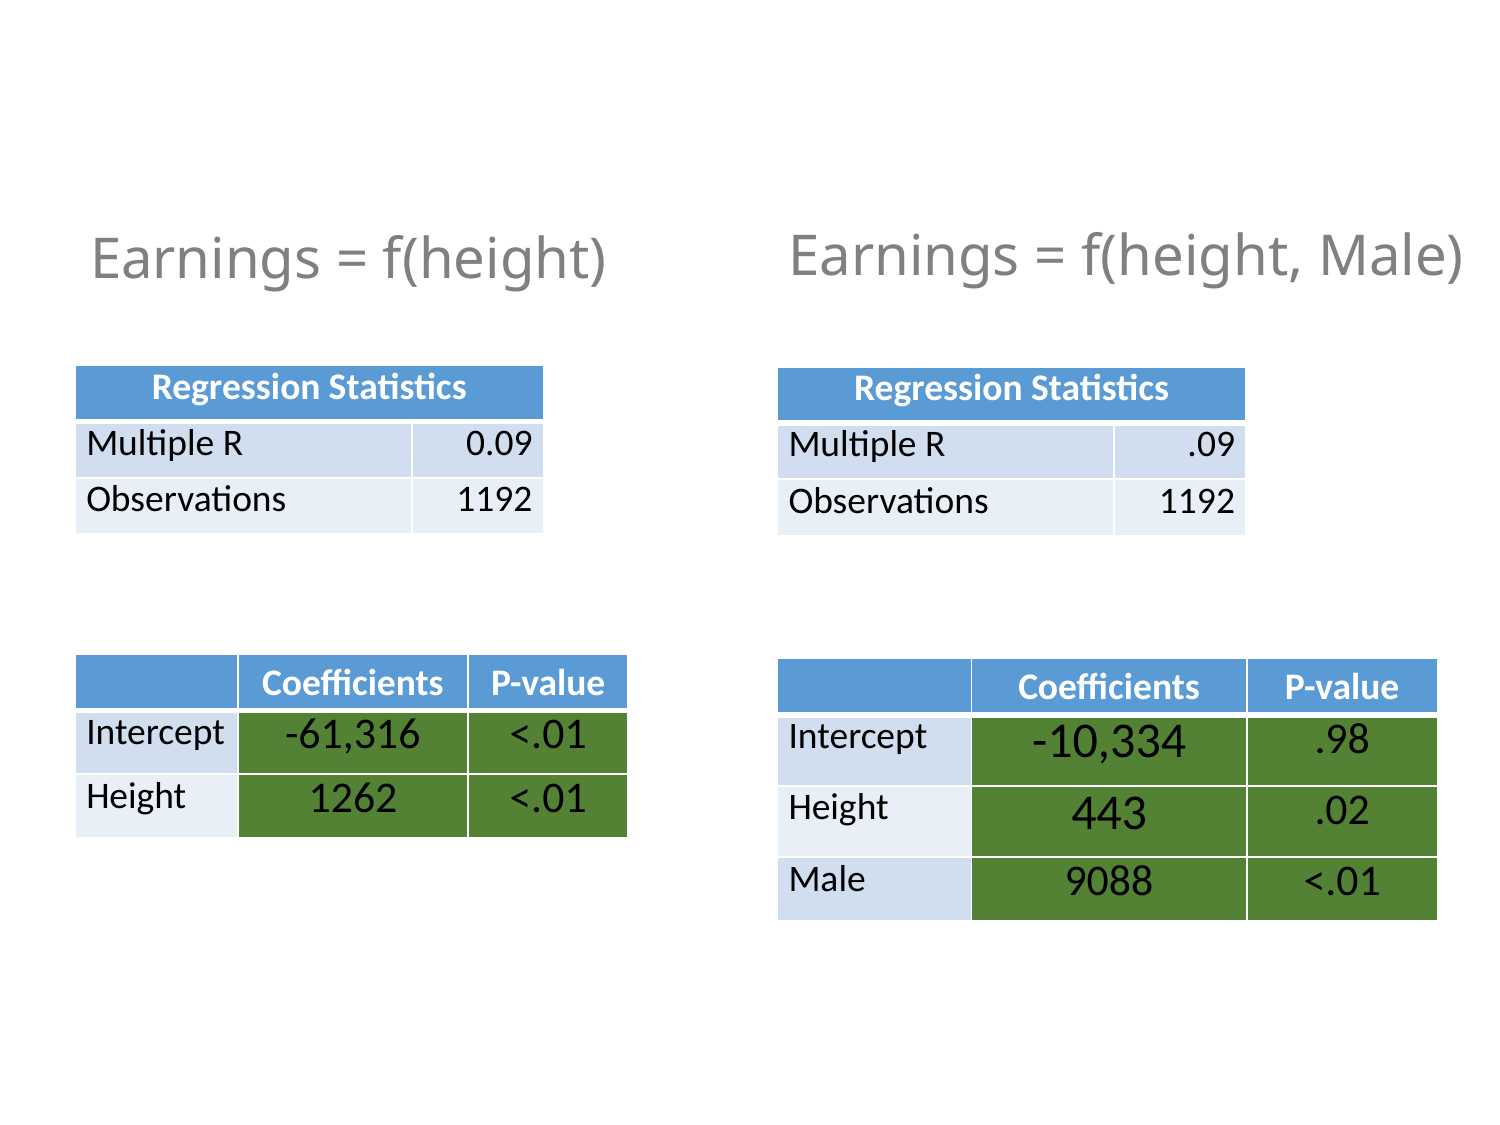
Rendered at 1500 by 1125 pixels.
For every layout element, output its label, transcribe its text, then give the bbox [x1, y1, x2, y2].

table_cell Height [76, 775, 237, 837]
table_cell <.01 [469, 775, 627, 837]
table_header Regression Statistics [76, 366, 543, 419]
table_cell <.01 [1248, 858, 1437, 920]
table_cell 443 [972, 787, 1246, 856]
table_header Coefficients [972, 659, 1246, 712]
table_cell 9088 [972, 858, 1246, 920]
table_header [76, 655, 237, 708]
table_header Coefficients [239, 655, 467, 708]
table_cell Multiple R [76, 424, 411, 477]
table_cell Intercept [778, 718, 971, 785]
table_cell Height [778, 787, 971, 856]
table_cell 0.09 [413, 424, 543, 477]
table_cell 1262 [239, 775, 467, 837]
table_cell Observations [778, 480, 1113, 535]
table_header [778, 659, 971, 712]
text_box Earnings = f(height, Male) [777, 179, 1482, 331]
table_cell Observations [76, 479, 411, 533]
table_cell 1192 [1115, 480, 1245, 535]
table_header P-value [469, 655, 627, 708]
table_cell -61,316 [239, 713, 467, 773]
table_cell -10,334 [972, 718, 1246, 785]
table_cell .98 [1248, 718, 1437, 785]
table_cell Intercept [76, 713, 237, 773]
table_cell Multiple R [778, 426, 1113, 478]
table_header Regression Statistics [778, 368, 1245, 420]
table_header P-value [1248, 659, 1437, 712]
table_cell 1192 [413, 479, 543, 533]
table_cell Male [778, 858, 971, 920]
table_cell .09 [1115, 426, 1245, 478]
table_cell .02 [1248, 787, 1437, 856]
table_cell <.01 [469, 713, 627, 773]
title Earnings = f(height) [75, 185, 713, 336]
